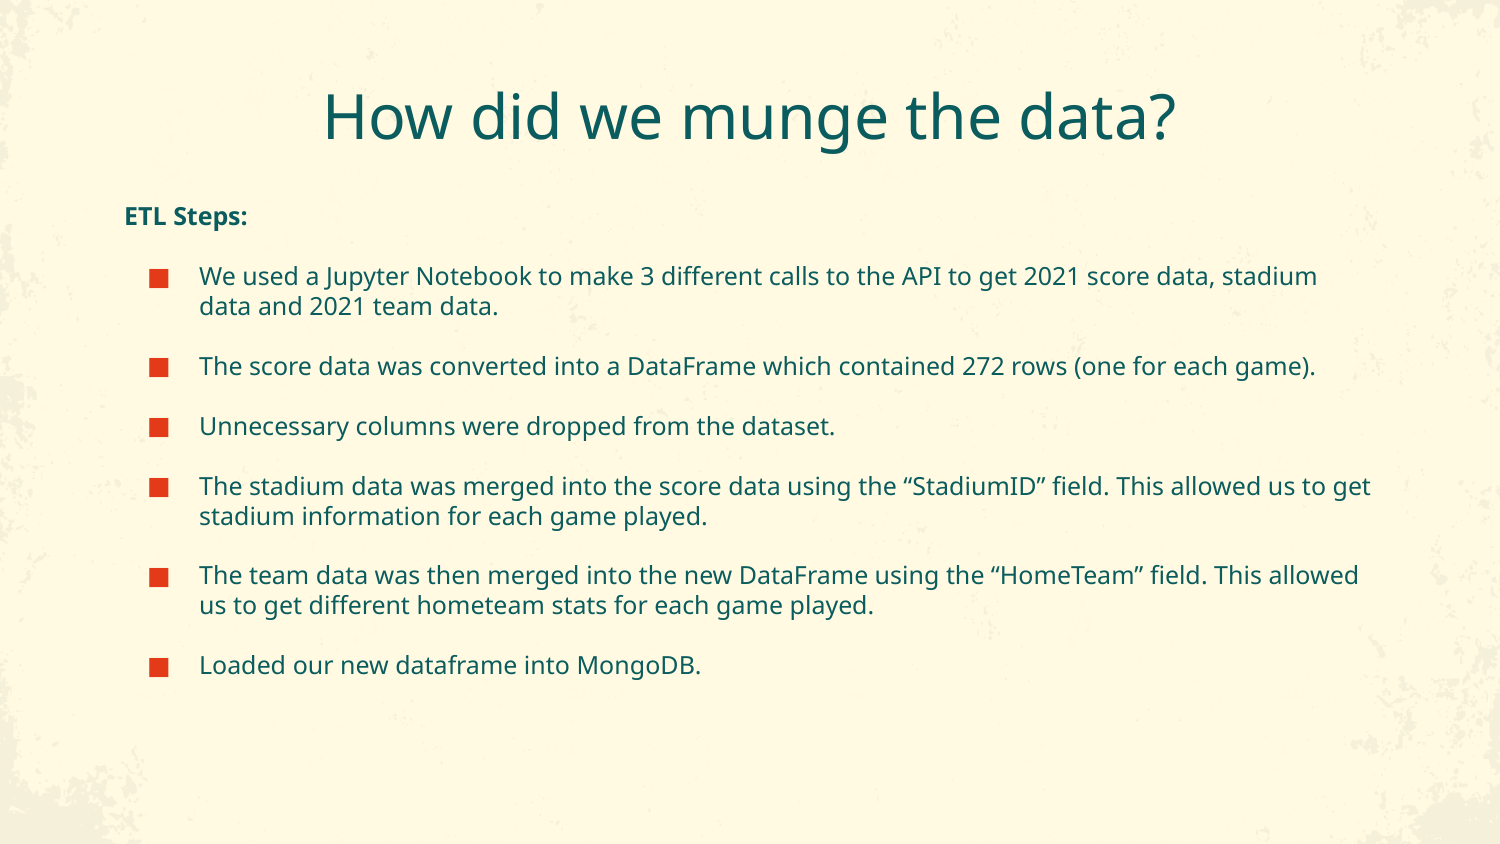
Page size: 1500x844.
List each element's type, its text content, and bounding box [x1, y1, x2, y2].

list ETL Steps: We used a Jupyter Notebook to make 3 different calls to the API to get 2021 score data, stadium data and 2021 team data. The score data was converted into a DataFrame which contained 272 rows (one for each game). Unnecessary columns were dropped from the dataset. The stadium data was merged into the score data using the “StadiumID” field. This allowed us to get stadium information for each game played. The team data was then merged into the new DataFrame using the “HomeTeam” field. This allowed us to get different hometeam stats for each game played. Loaded our new dataframe into MongoDB. [118, 164, 1382, 744]
title How did we munge the data? [118, 70, 1382, 150]
